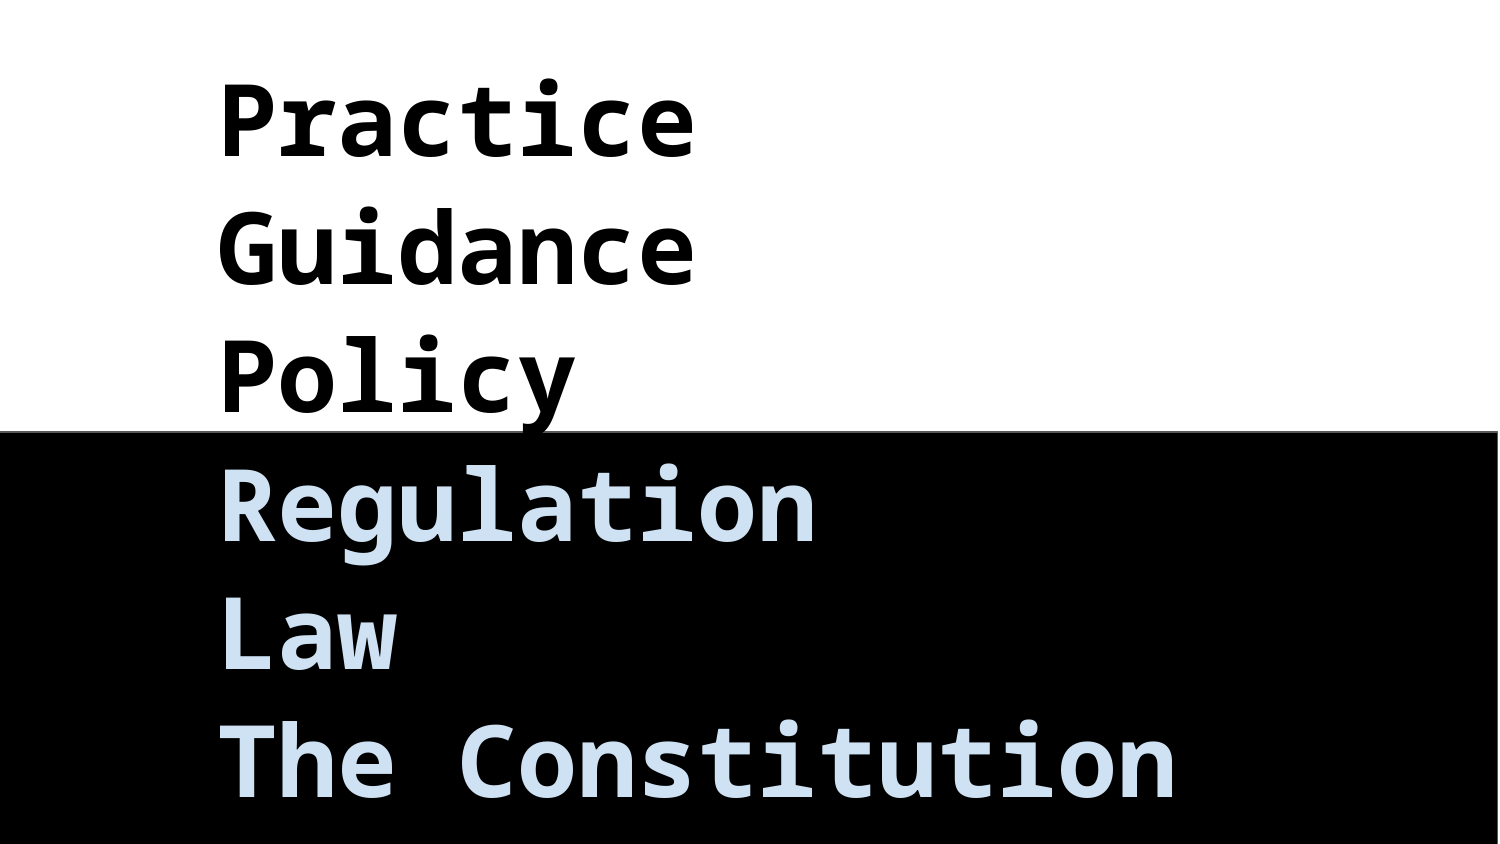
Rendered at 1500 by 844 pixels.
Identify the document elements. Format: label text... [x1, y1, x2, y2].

text_box [0, 431, 1498, 844]
text_box Practice Guidance Policy Regulation Law The Constitution [202, 41, 1498, 835]
